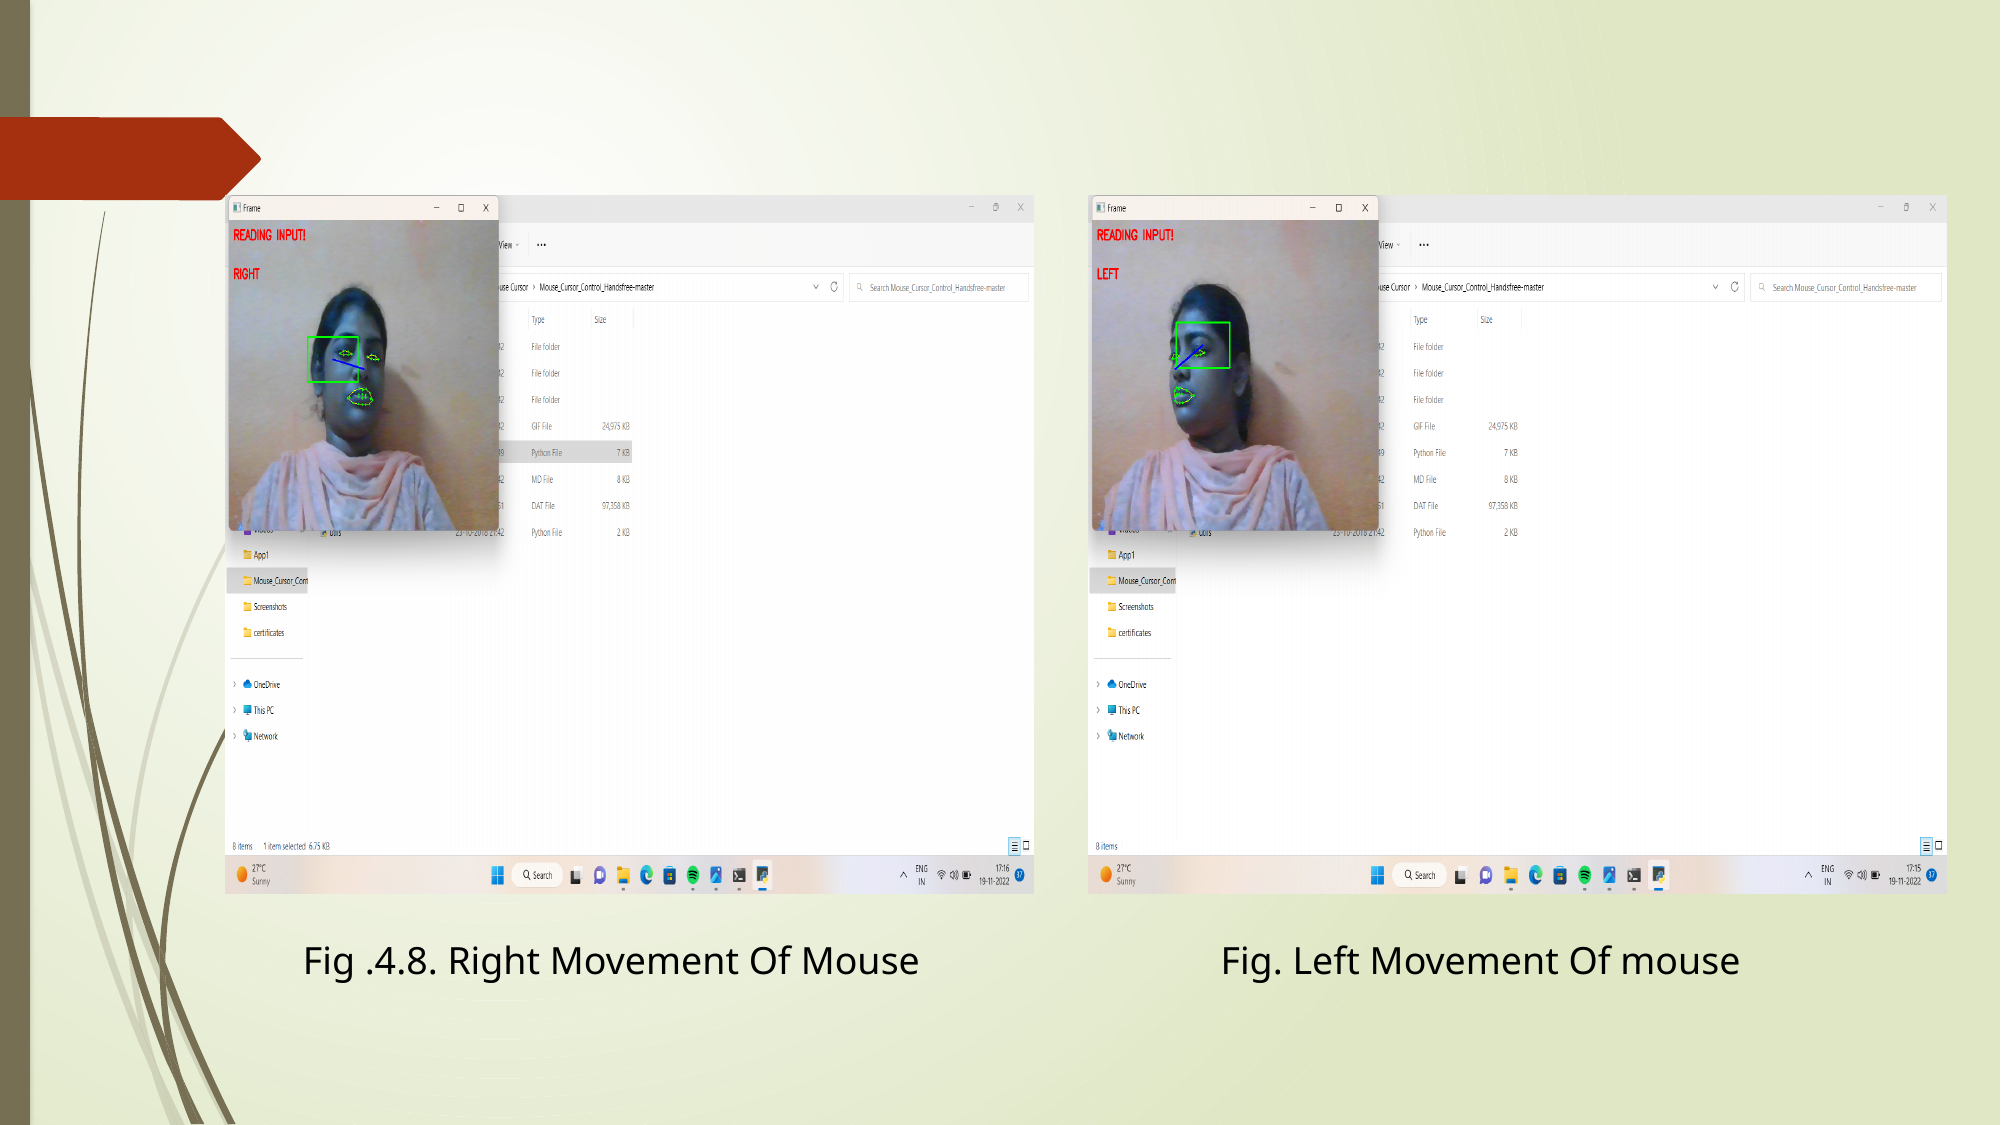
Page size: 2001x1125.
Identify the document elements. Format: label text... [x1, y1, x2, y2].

picture [224, 195, 1034, 895]
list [1088, 195, 1948, 895]
text_box Fig. Left Movement Of mouse [1205, 929, 1915, 990]
text_box Fig .4.8. Right Movement Of Mouse [288, 929, 961, 990]
